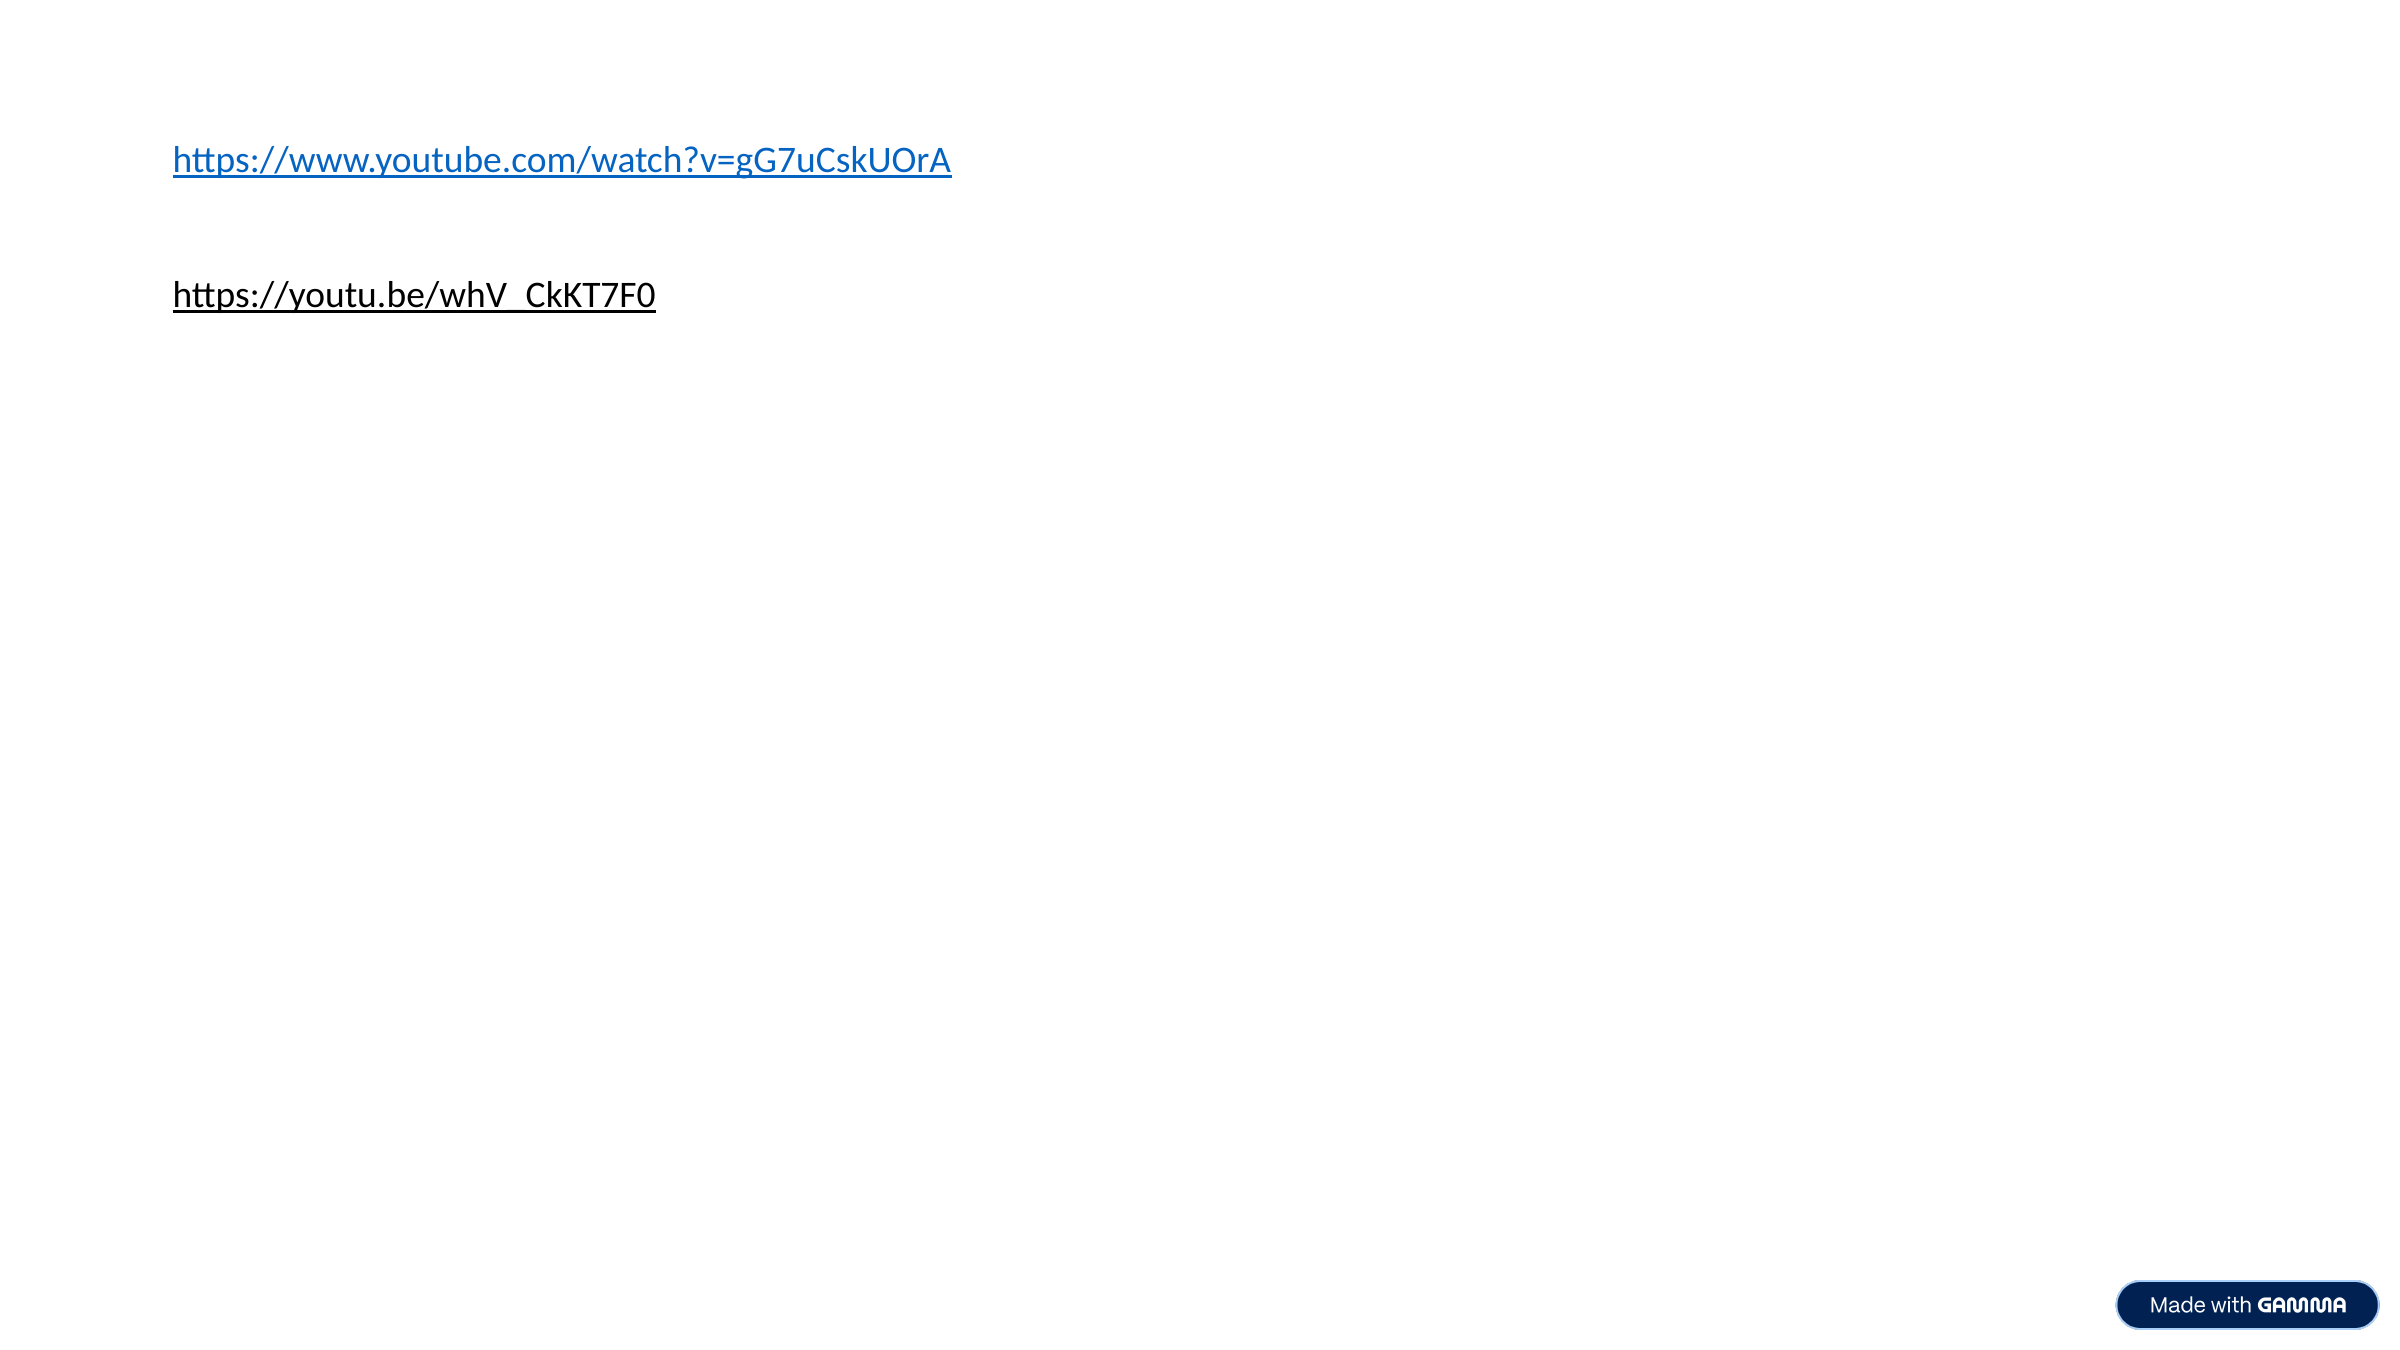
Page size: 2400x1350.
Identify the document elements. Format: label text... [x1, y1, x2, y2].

text_box https://www.youtube.com/watch?v=gG7uCskUOrA https://youtu.be/whV_CkKT7F0 [158, 127, 1358, 323]
picture [2106, 1271, 2389, 1339]
